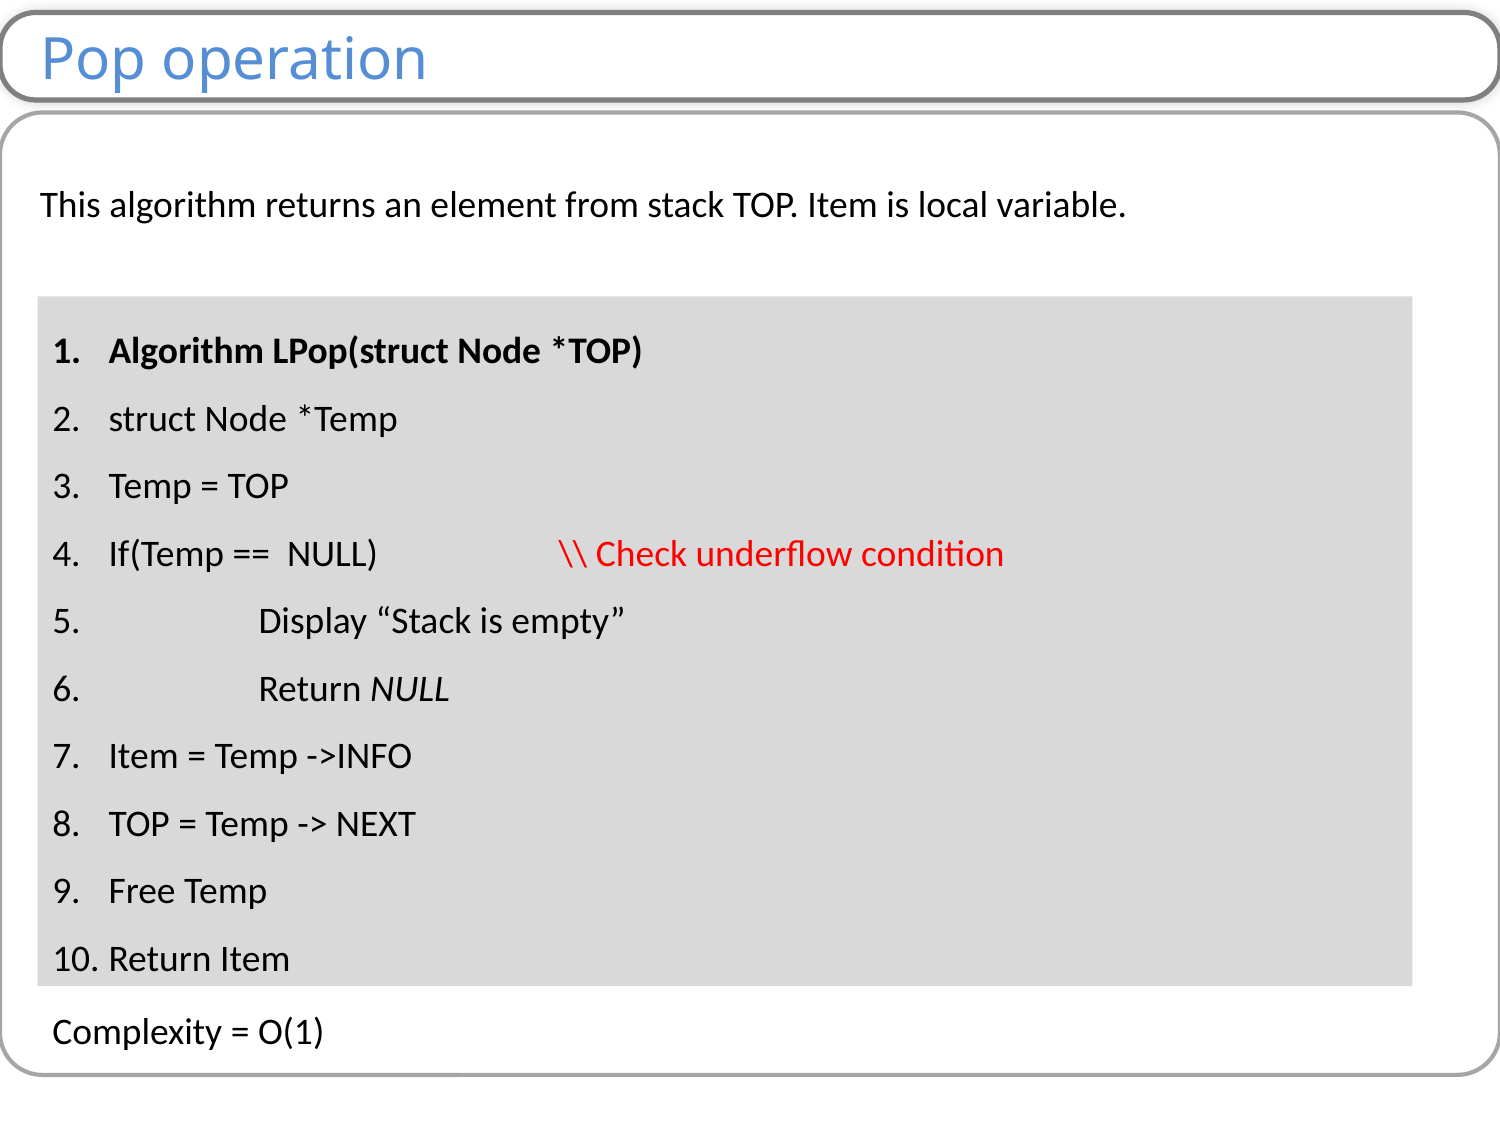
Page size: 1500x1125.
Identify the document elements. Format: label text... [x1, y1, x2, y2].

text_box Complexity = O(1) [37, 999, 1400, 1060]
text_box Pop operation [0, 10, 1500, 103]
text_box This algorithm returns an element from stack TOP. Item is local variable. [24, 149, 1475, 368]
text_box Algorithm LPop(struct Node *TOP) struct Node *Temp Temp = TOP If(Temp == NULL) \\ Check underflow condition Display “Stack is empty” Return NULL Item = Temp ->INFO TOP = Temp -> NEXT Free Temp Return Item [37, 296, 1413, 987]
text_box [0, 111, 1500, 1078]
